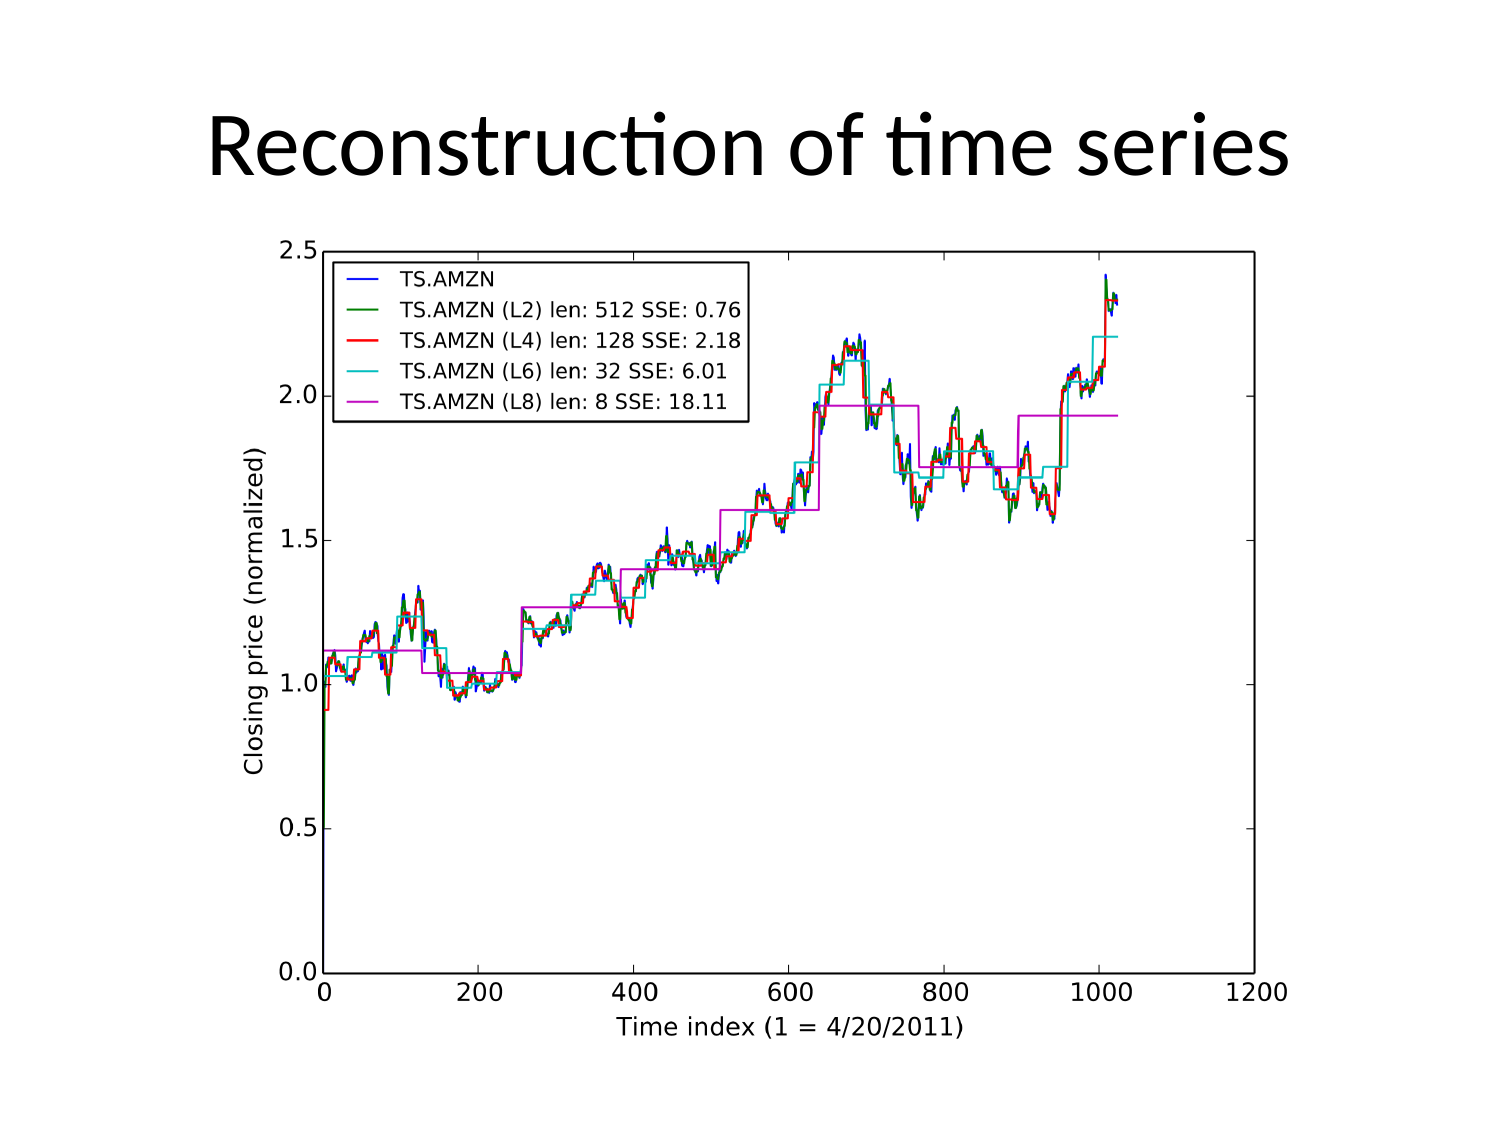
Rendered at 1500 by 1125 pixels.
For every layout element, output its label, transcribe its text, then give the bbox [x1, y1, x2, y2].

picture [236, 232, 1296, 1049]
title Reconstruction of time series [74, 44, 1426, 234]
